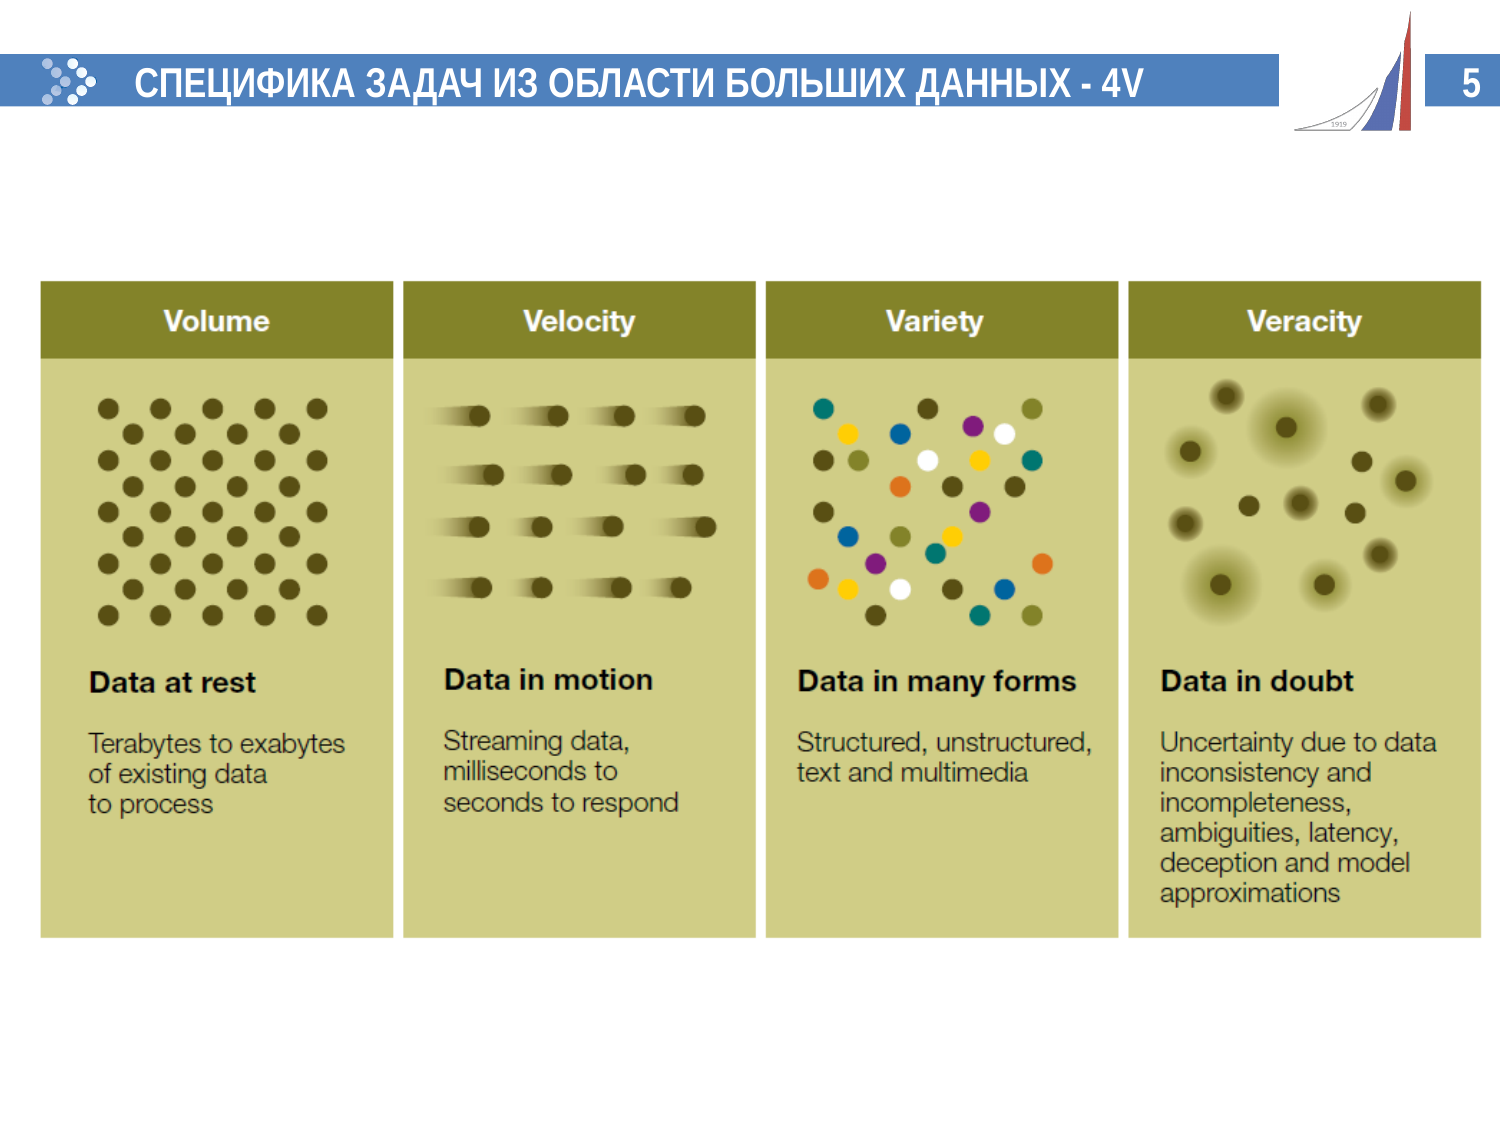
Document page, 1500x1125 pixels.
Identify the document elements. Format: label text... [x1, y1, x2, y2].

picture [1291, 114, 1414, 138]
text_box СПЕЦИФИКА ЗАДАЧ ИЗ ОБЛАСТИ БОЛЬШИХ ДАННЫХ - 4V [119, 48, 1500, 114]
picture [1291, 11, 1414, 48]
picture [37, 54, 98, 108]
picture [28, 266, 1487, 951]
